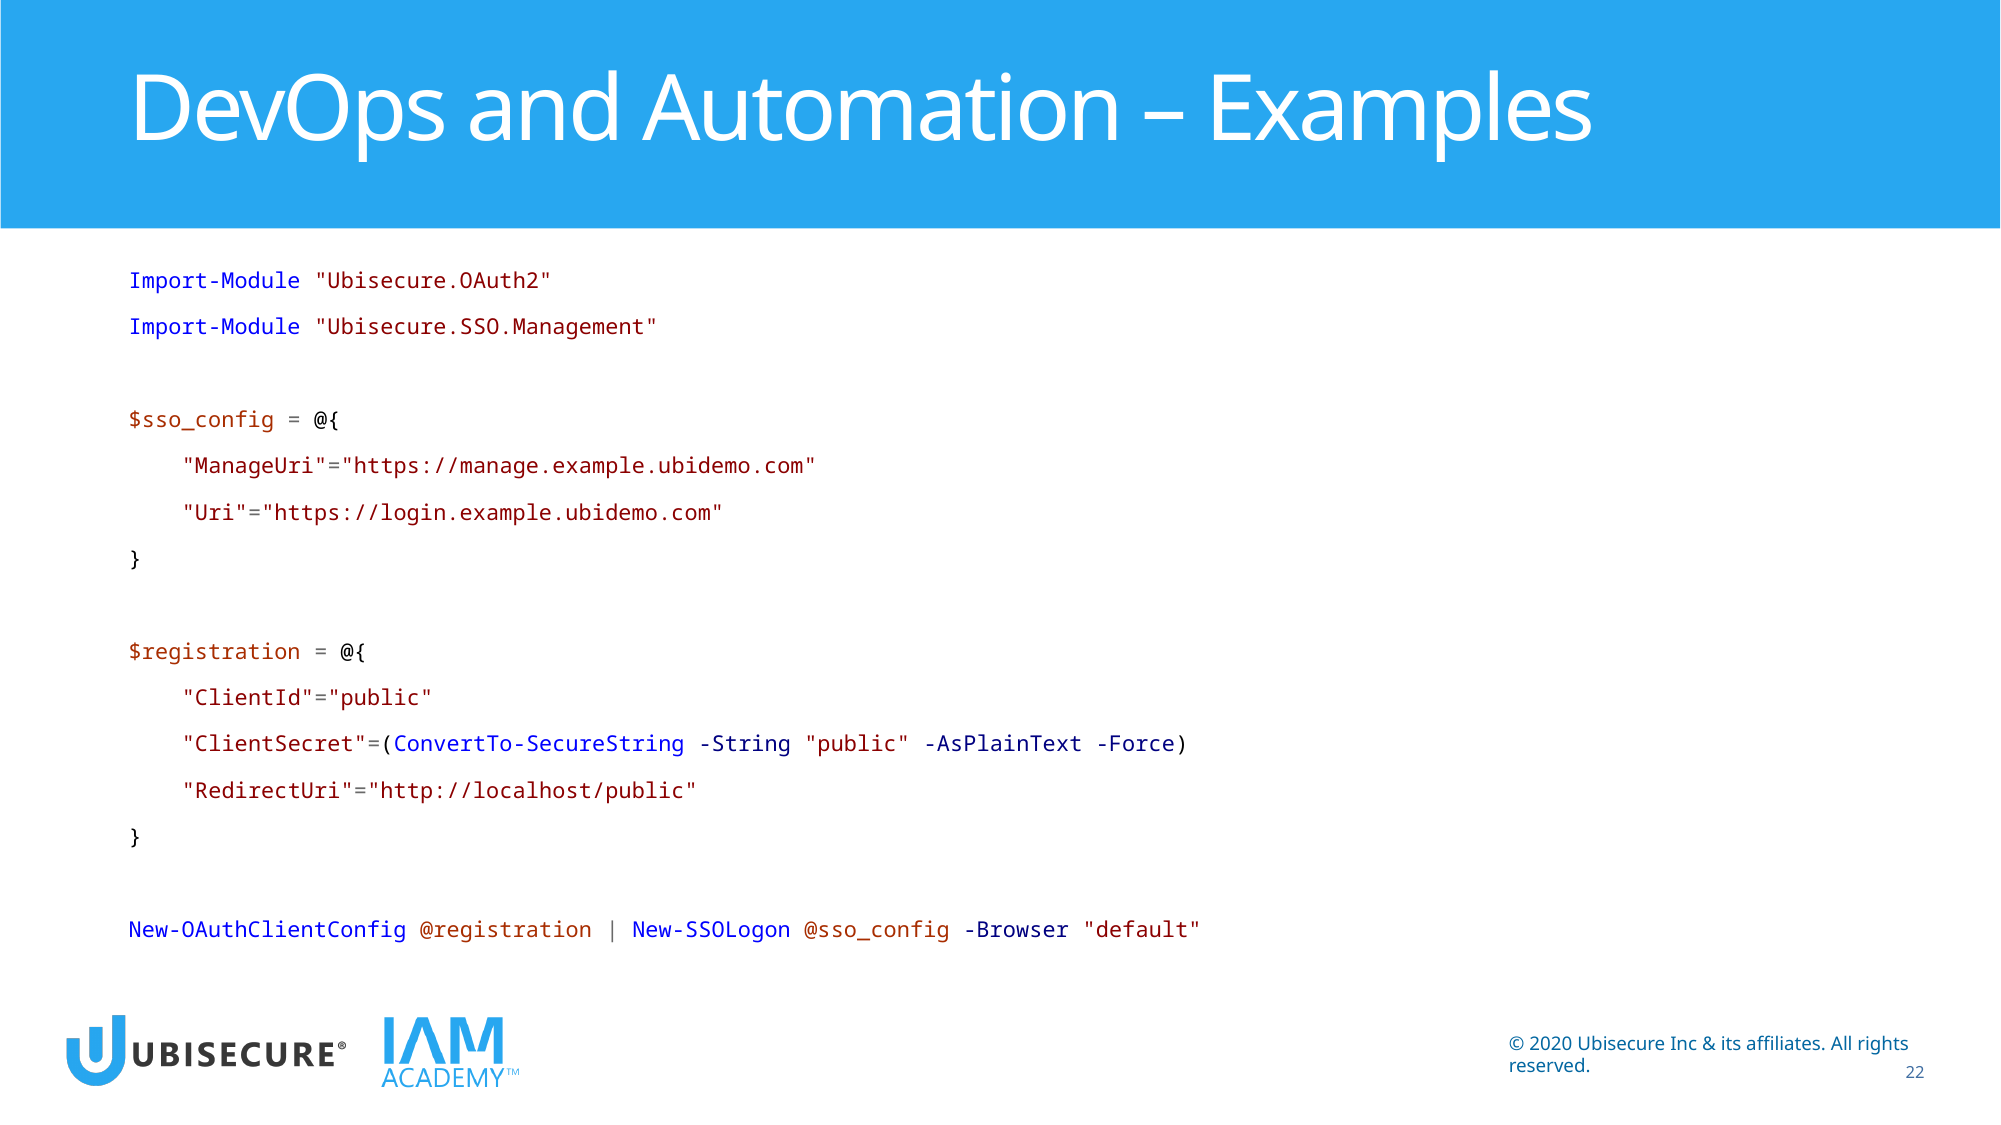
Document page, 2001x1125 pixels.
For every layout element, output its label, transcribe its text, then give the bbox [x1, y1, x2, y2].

picture [55, 1007, 356, 1094]
list Import-Module "Ubisecure.OAuth2" Import-Module "Ubisecure.SSO.Management" $sso_config = @{ "ManageUri"="https://manage.example.ubidemo.com" "Uri"="https://login.example.ubidemo.com" } $registration = @{ "ClientId"="public" "ClientSecret"=(ConvertTo-SecureString -String "public" -AsPlainText -Force) "RedirectUri"="http://localhost/public" } New-OAuthClientConfig @registration | New-SSOLogon @sso_config -Browser "default" [114, 258, 1886, 1003]
picture [376, 1012, 524, 1094]
slide_number 22 [1489, 1043, 1940, 1104]
title DevOps and Automation – Examples [114, 21, 1886, 199]
